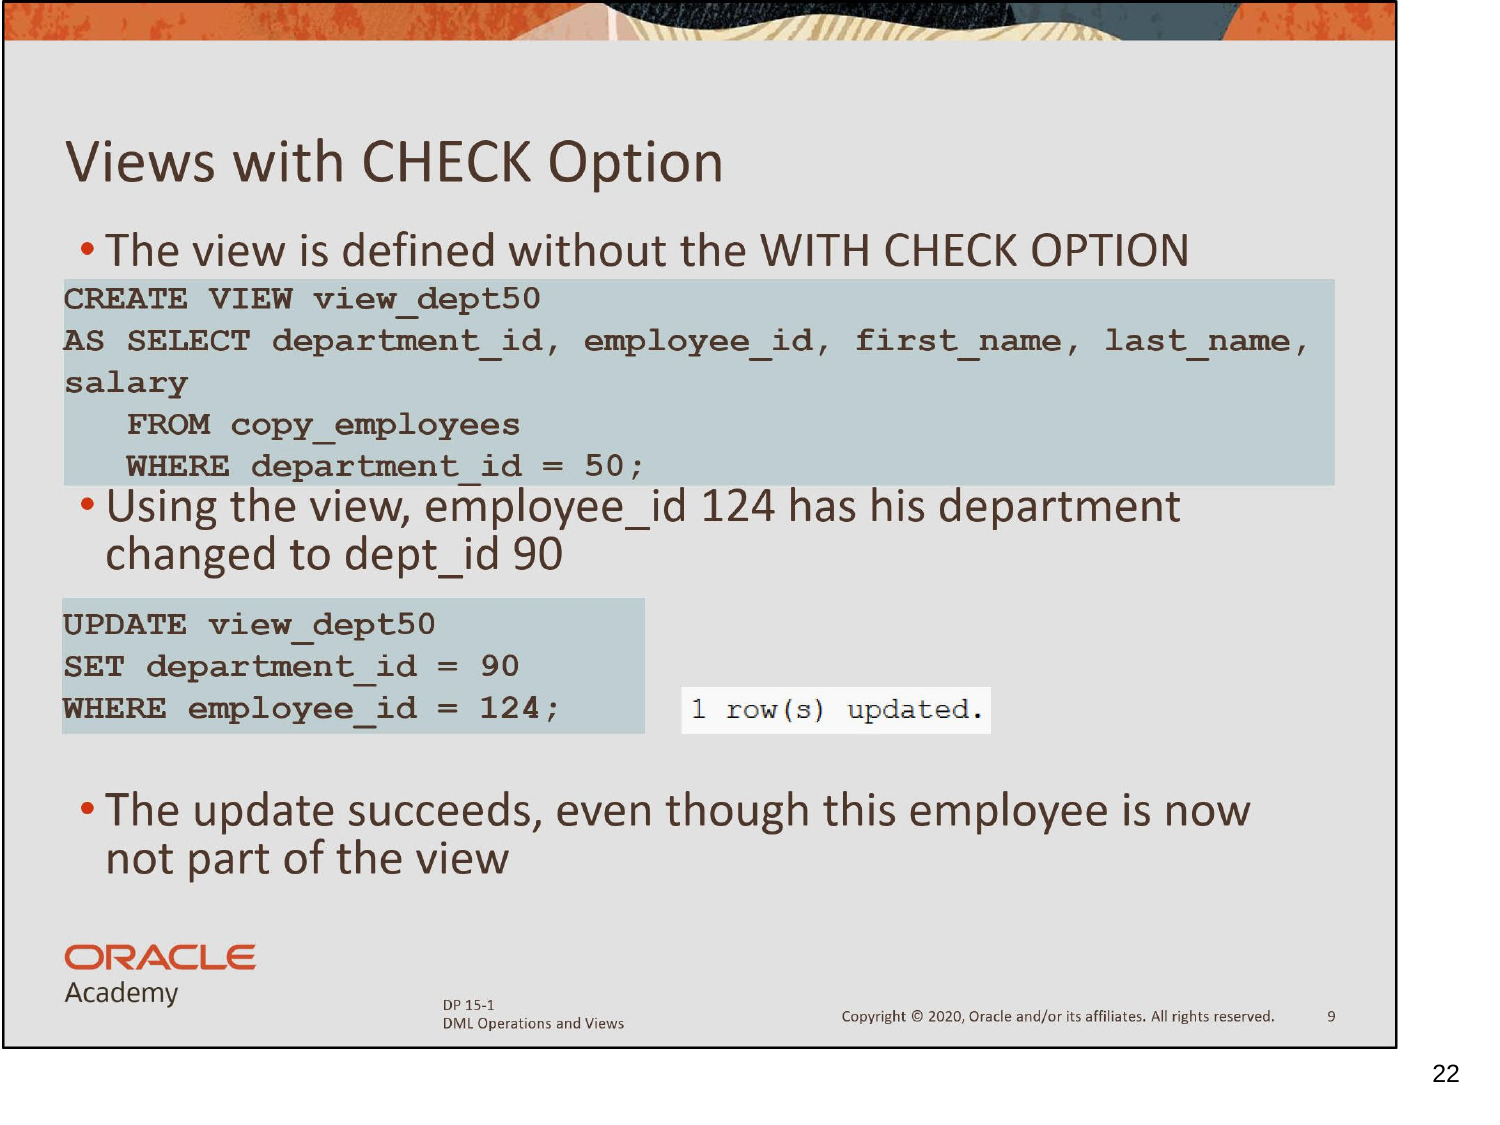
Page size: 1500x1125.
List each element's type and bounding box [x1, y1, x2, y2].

picture [0, 0, 1401, 1049]
